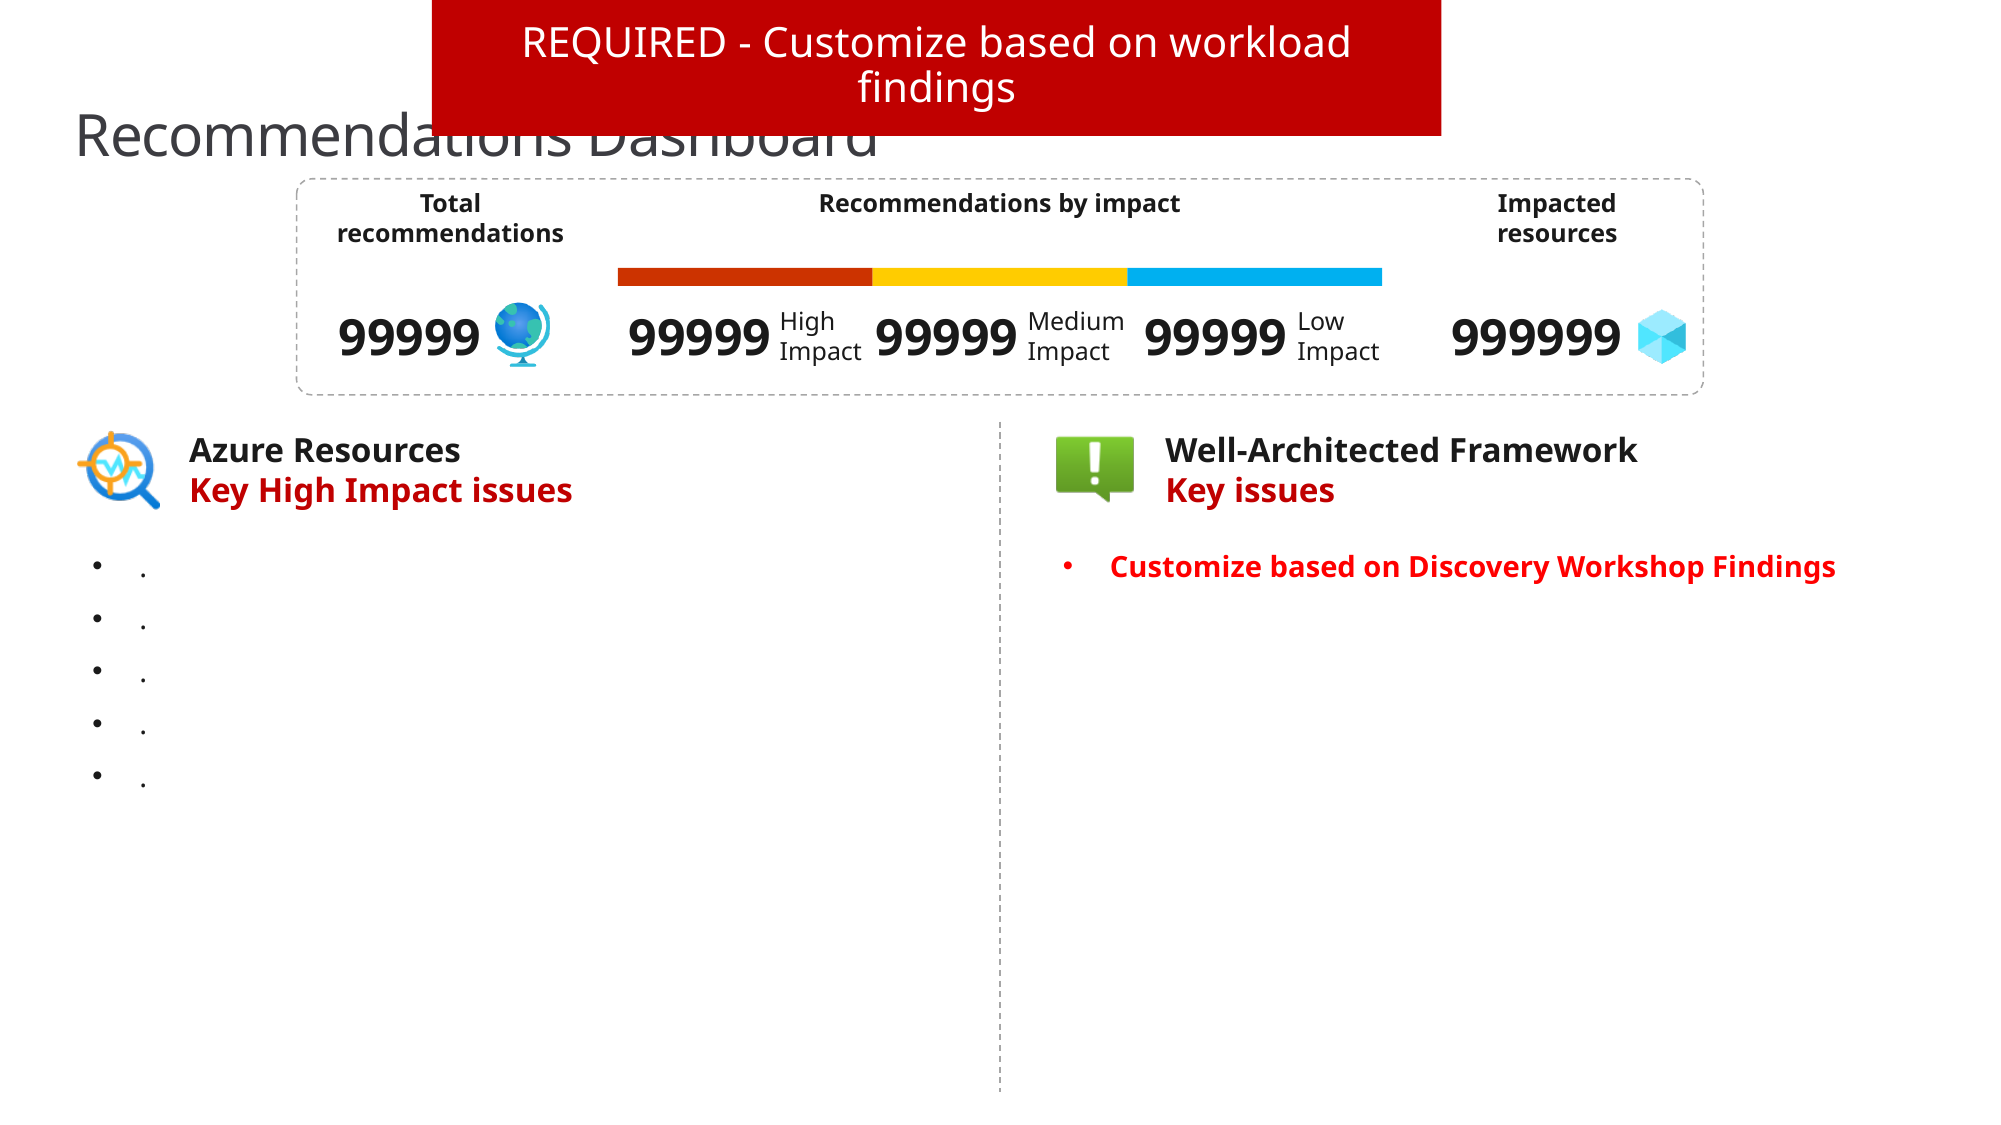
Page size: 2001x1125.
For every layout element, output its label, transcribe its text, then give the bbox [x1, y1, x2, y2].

text_box 99999 [617, 305, 772, 366]
text_box . . . . . [77, 523, 957, 801]
text_box Total recommendations [306, 187, 596, 248]
text_box High Impact [779, 305, 882, 366]
title Recommendations Dashboard [74, 101, 1930, 170]
text_box Recommendations by impact [713, 187, 1286, 218]
text_box 99999 [882, 305, 1018, 366]
text_box 99999 [1137, 305, 1287, 366]
text_box 999999 [1437, 305, 1623, 366]
text_box Customize based on Discovery Workshop Findings [1048, 523, 1930, 591]
text_box Azure Resources Key High Impact issues [174, 421, 909, 517]
picture [1632, 306, 1692, 366]
picture [495, 301, 550, 367]
picture [77, 428, 160, 511]
text_box Medium Impact [1027, 305, 1135, 366]
text_box REQUIRED - Customize based on workload findings [431, 0, 1442, 136]
text_box Low Impact [1297, 305, 1405, 366]
text_box Impacted resources [1437, 187, 1678, 248]
picture [1053, 428, 1136, 511]
text_box [295, 177, 1705, 396]
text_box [617, 267, 1383, 287]
text_box 99999 [333, 305, 481, 366]
text_box Well-Architected Framework Key issues [1150, 421, 1984, 517]
